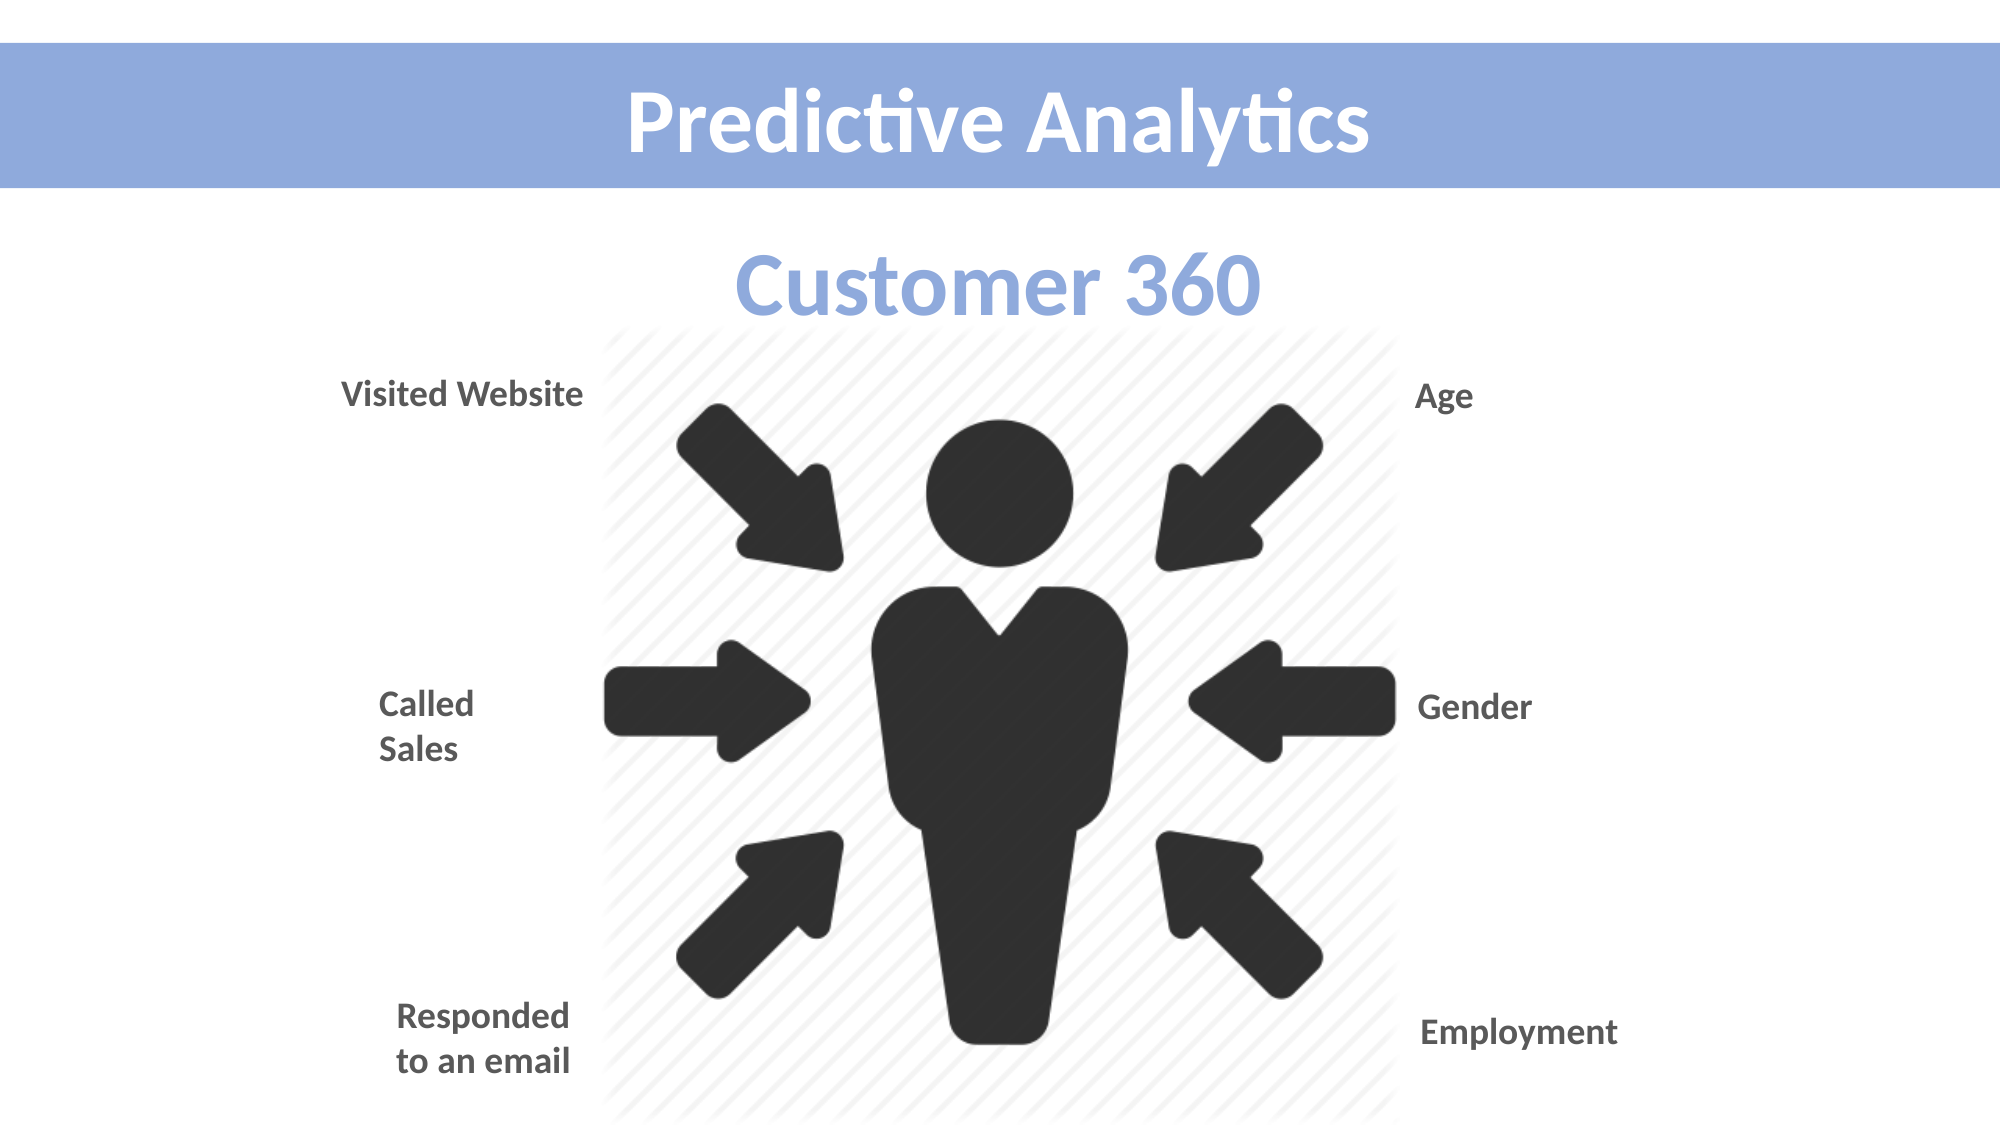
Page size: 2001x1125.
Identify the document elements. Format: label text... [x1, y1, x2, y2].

text_box Employment [1405, 999, 1636, 1105]
text_box Customer 360 [721, 216, 1279, 324]
text_box Predictive Analytics [612, 53, 1388, 178]
text_box Called Sales [364, 671, 578, 777]
text_box Visited Website [326, 361, 599, 467]
text_box Gender [1402, 674, 1568, 780]
text_box Age [1400, 363, 1492, 468]
picture [599, 324, 1400, 1125]
text_box Responded to an email [364, 983, 599, 1125]
text_box [0, 42, 2000, 189]
